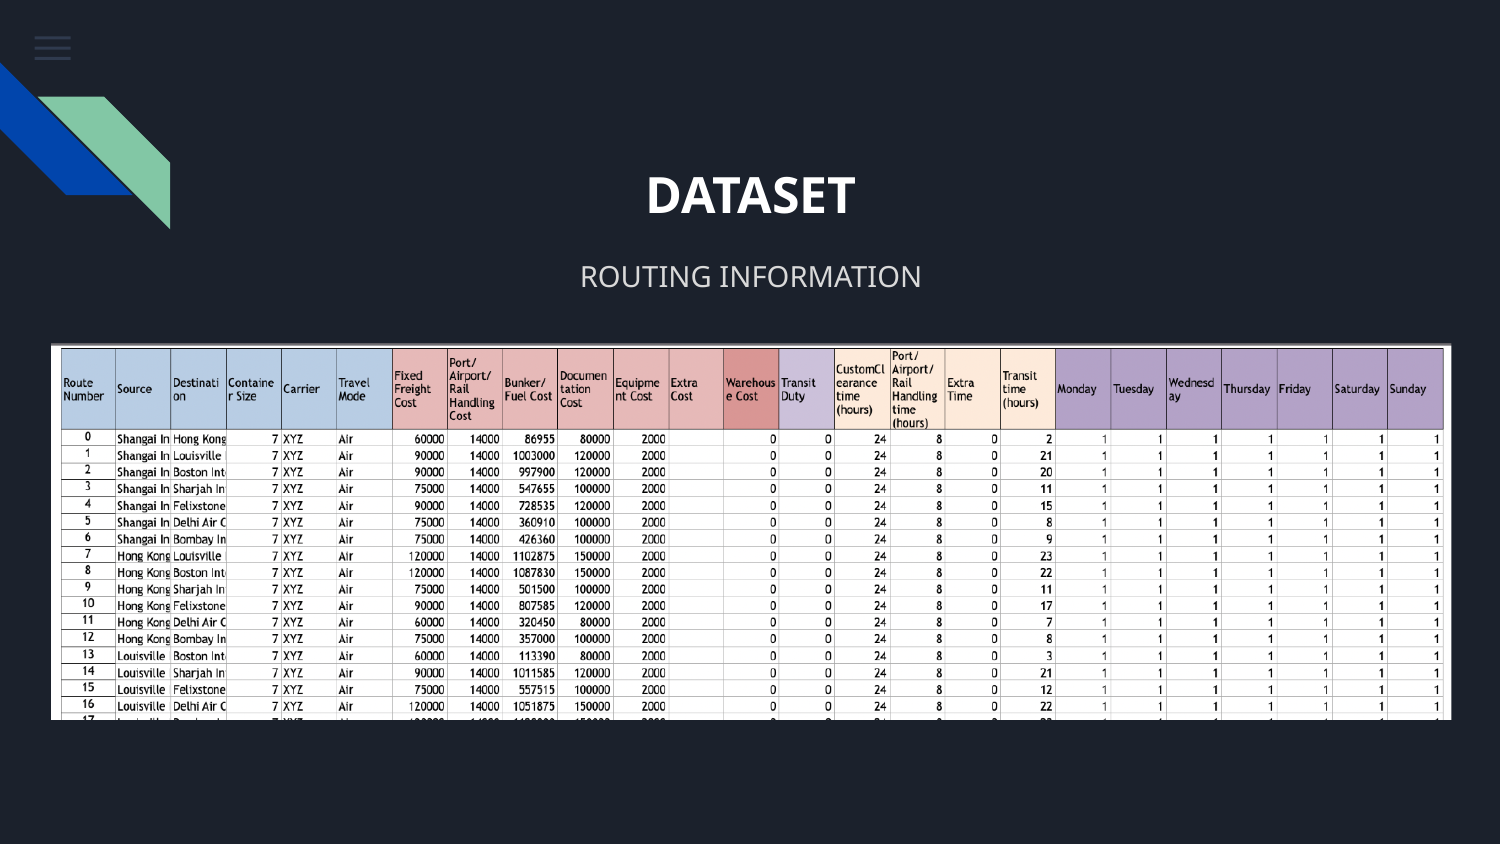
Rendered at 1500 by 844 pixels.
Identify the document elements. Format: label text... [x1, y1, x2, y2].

picture [50, 343, 1452, 721]
text_box DATASET ROUTING INFORMATION [222, 148, 1280, 309]
